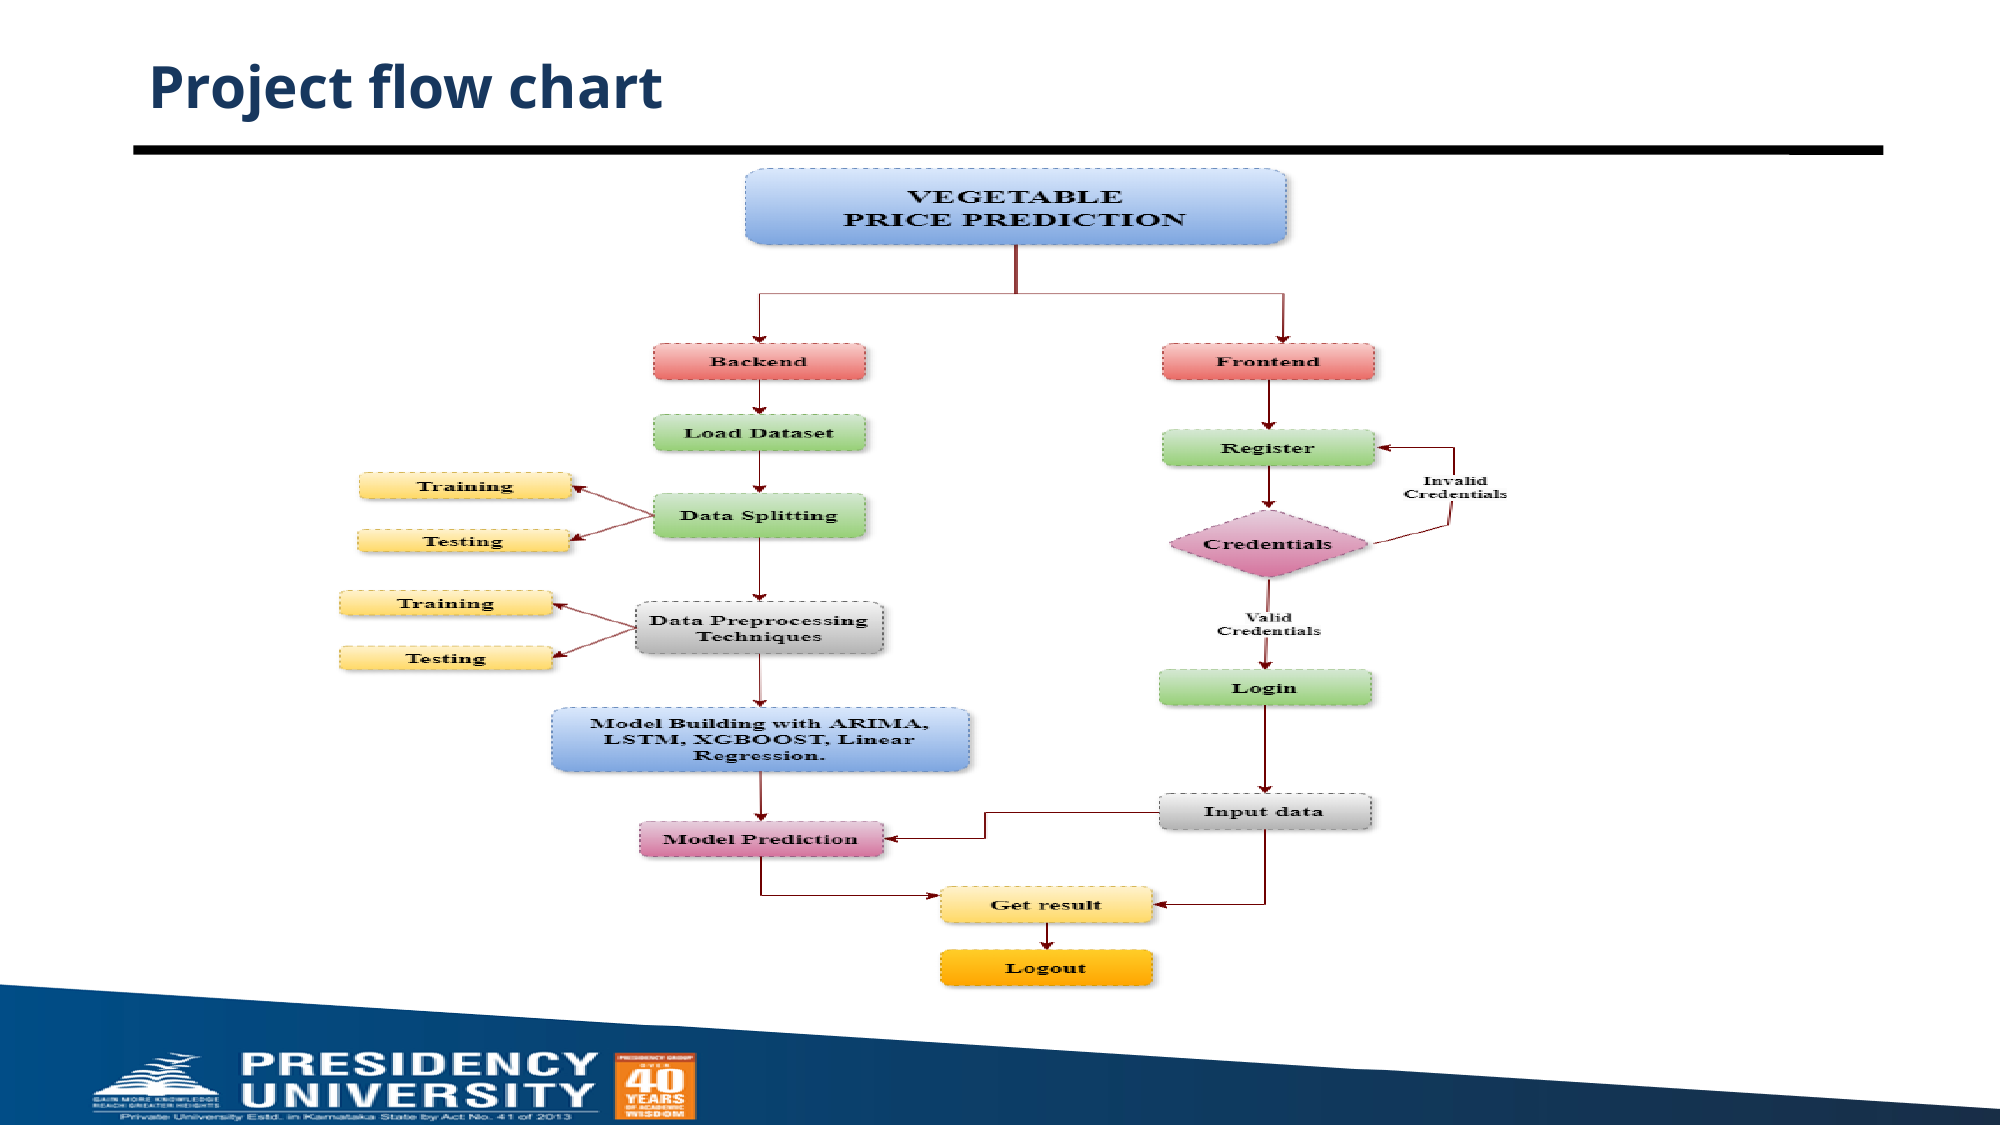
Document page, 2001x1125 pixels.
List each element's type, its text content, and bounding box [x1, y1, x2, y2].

title Project flow chart [133, 45, 1884, 125]
picture [0, 158, 2000, 1125]
